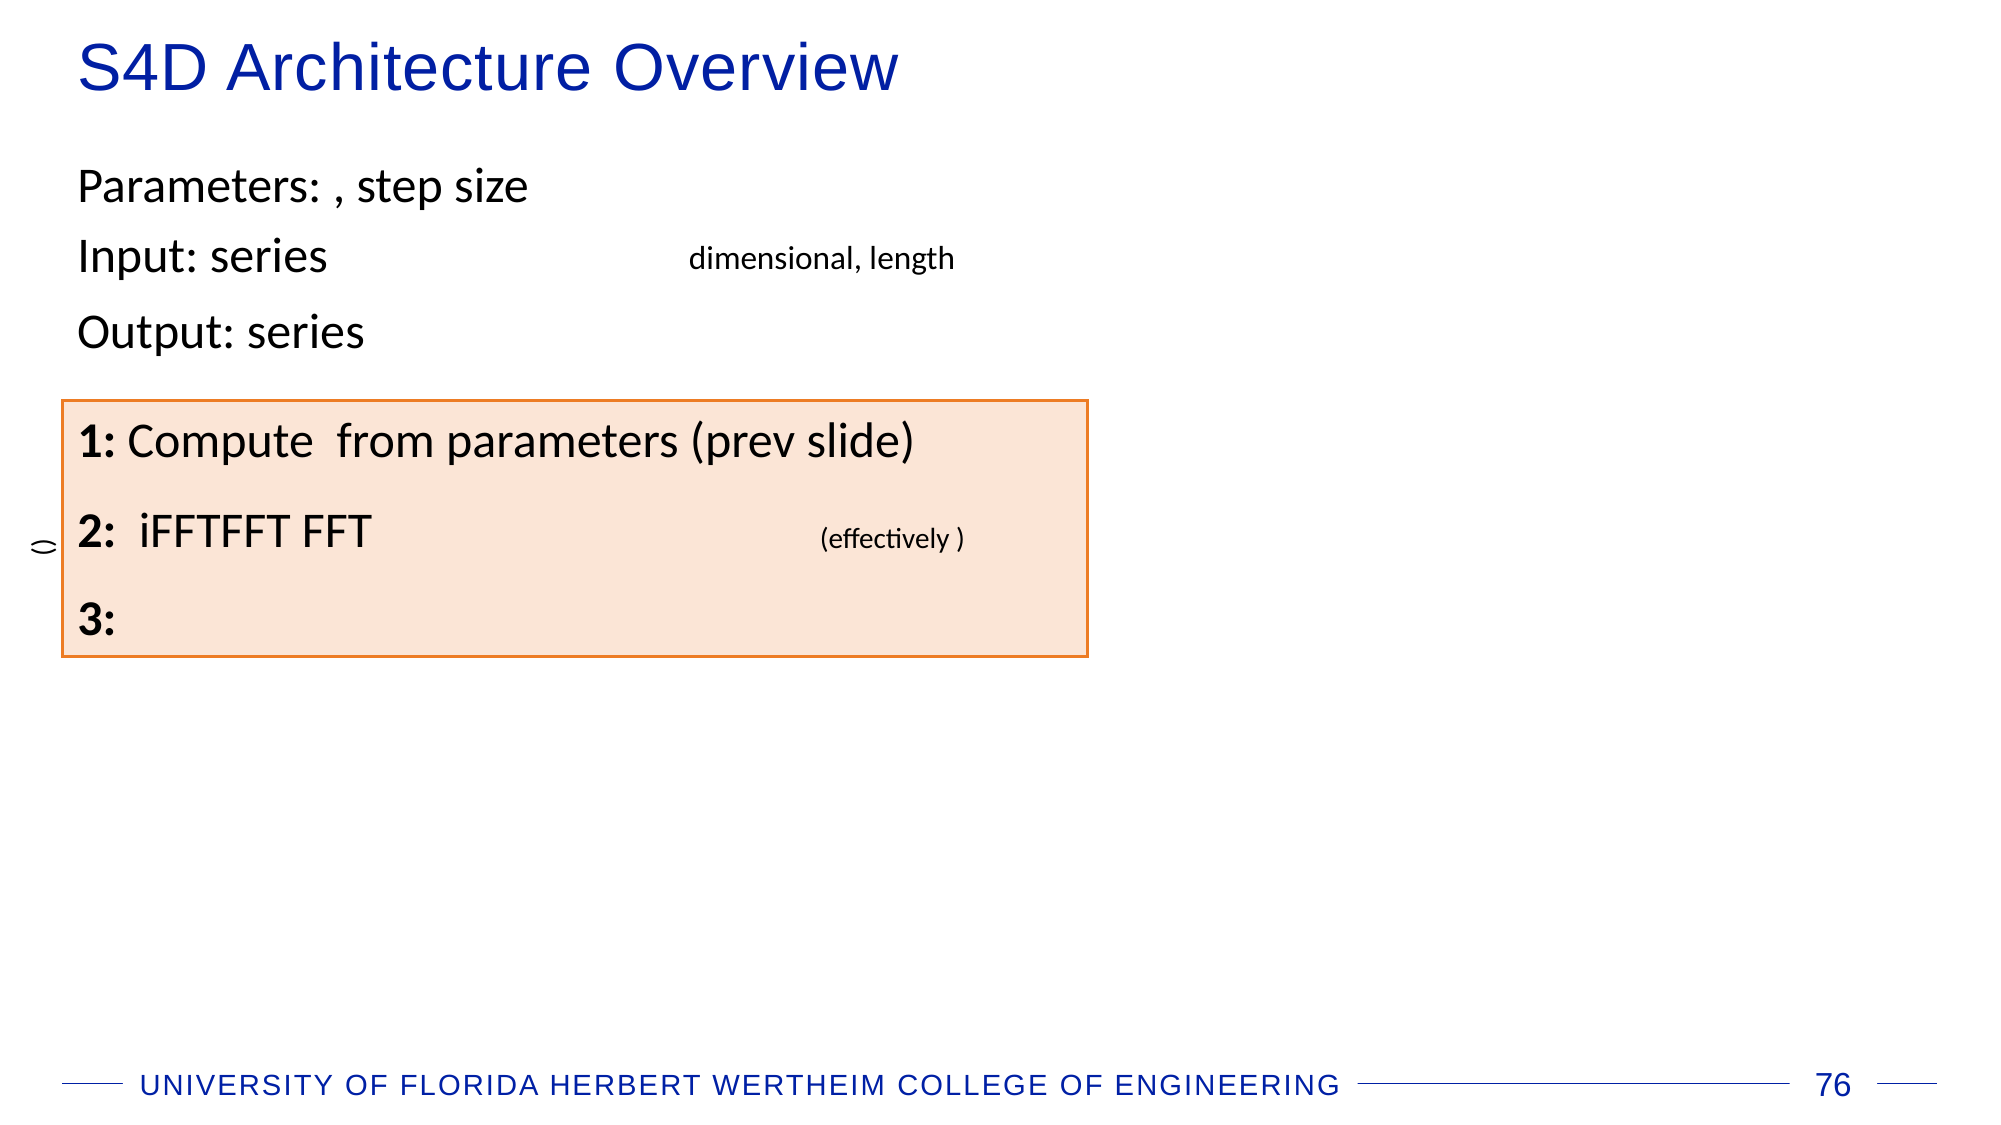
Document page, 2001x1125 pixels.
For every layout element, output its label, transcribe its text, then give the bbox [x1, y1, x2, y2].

title S4D Architecture Overview [62, 0, 1938, 139]
footer UNIVERSITY OF FLORIDA HERBERT WERTHEIM COLLEGE OF ENGINEERING [122, 1053, 1358, 1114]
text_box [61, 399, 1089, 657]
